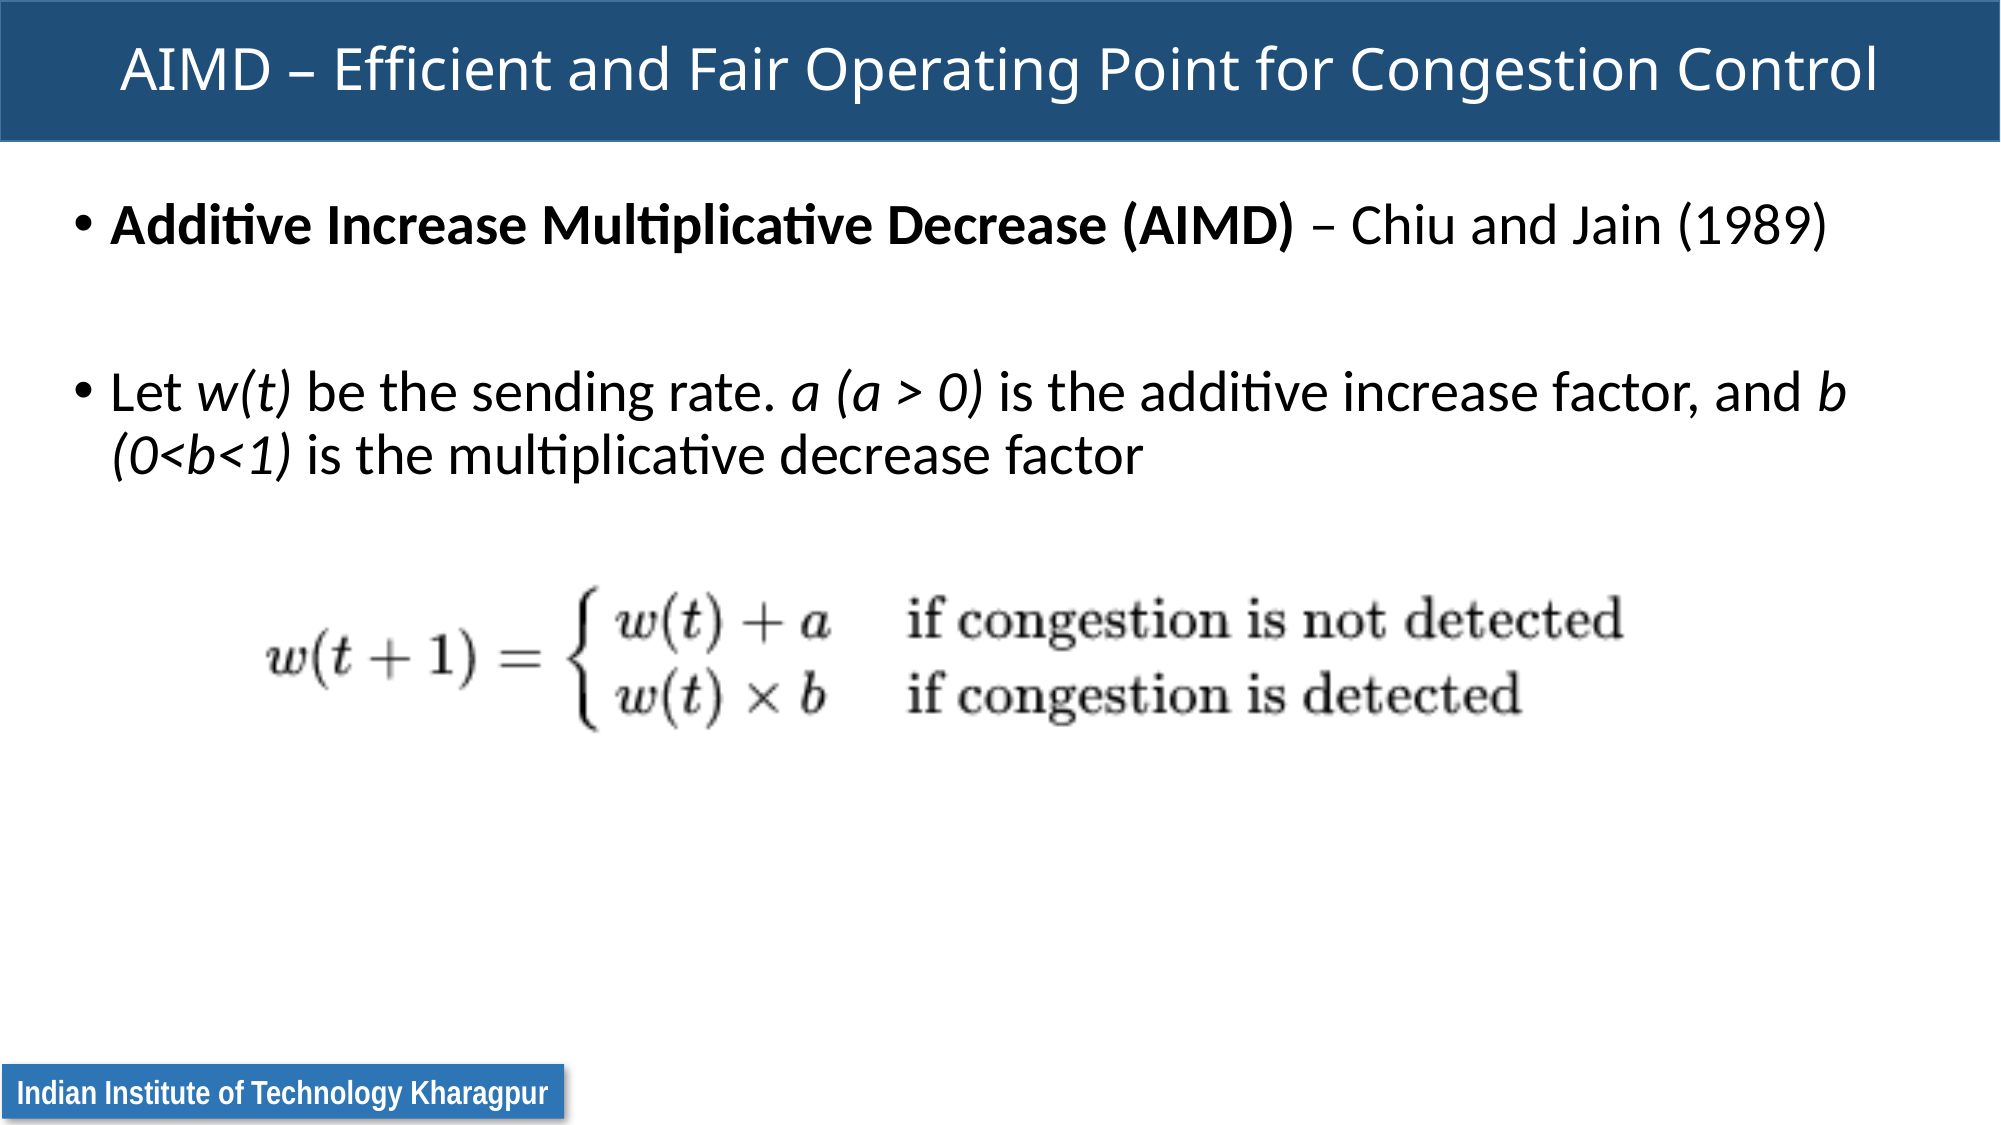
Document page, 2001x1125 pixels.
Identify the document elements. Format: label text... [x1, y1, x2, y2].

title AIMD – Efficient and Fair Operating Point for Congestion Control [0, 1, 2000, 141]
picture [261, 580, 1641, 740]
list Additive Increase Multiplicative Decrease (AIMD) – Chiu and Jain (1989) Let w(t) be the sending rate. a (a > 0) is the additive increase factor, and b (0<b<1) is the multiplicative decrease factor [58, 186, 1954, 1065]
